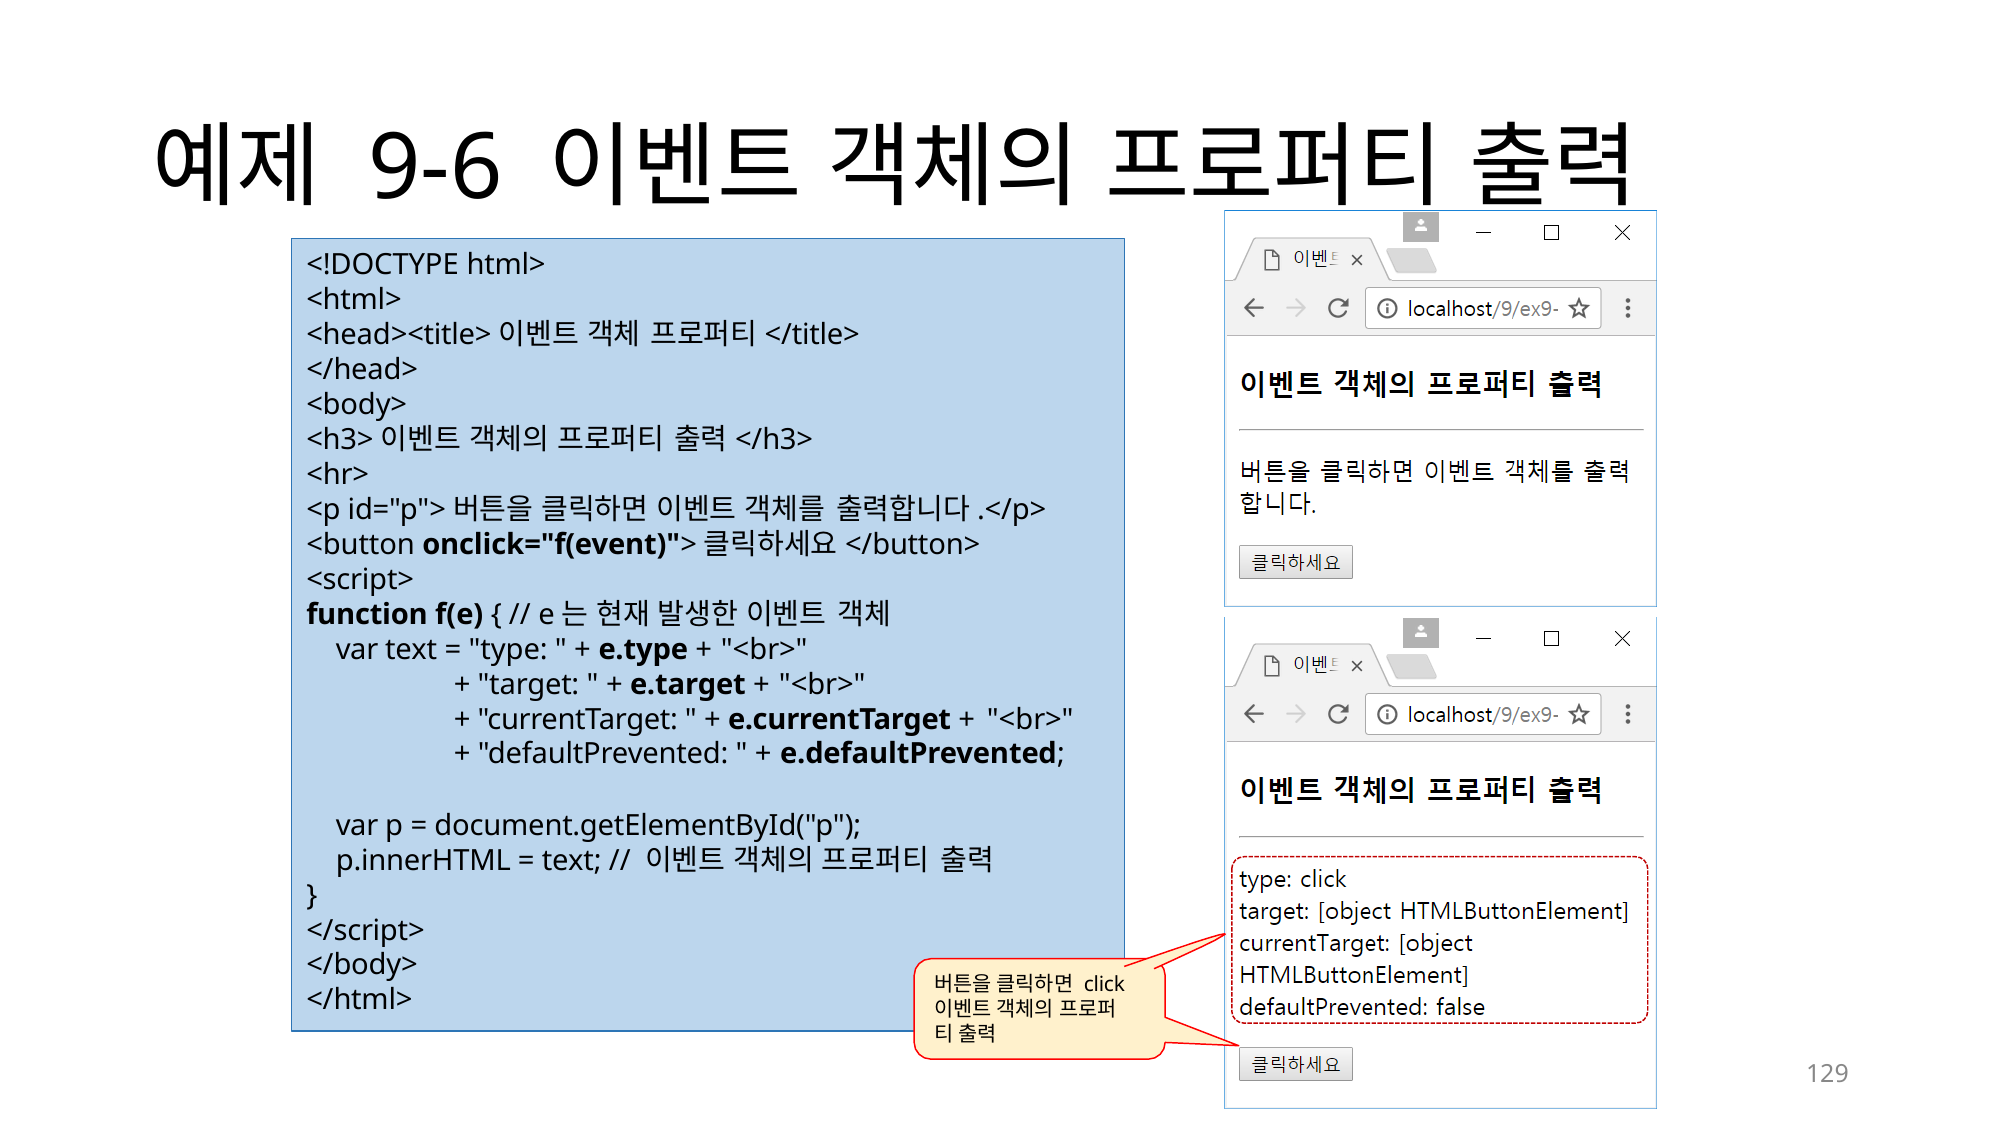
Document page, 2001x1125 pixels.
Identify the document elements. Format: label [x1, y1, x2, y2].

text_box [291, 295, 1657, 1109]
slide_number [1801, 1053, 1853, 1125]
title [150, 104, 1738, 295]
text_box [1224, 295, 1657, 607]
